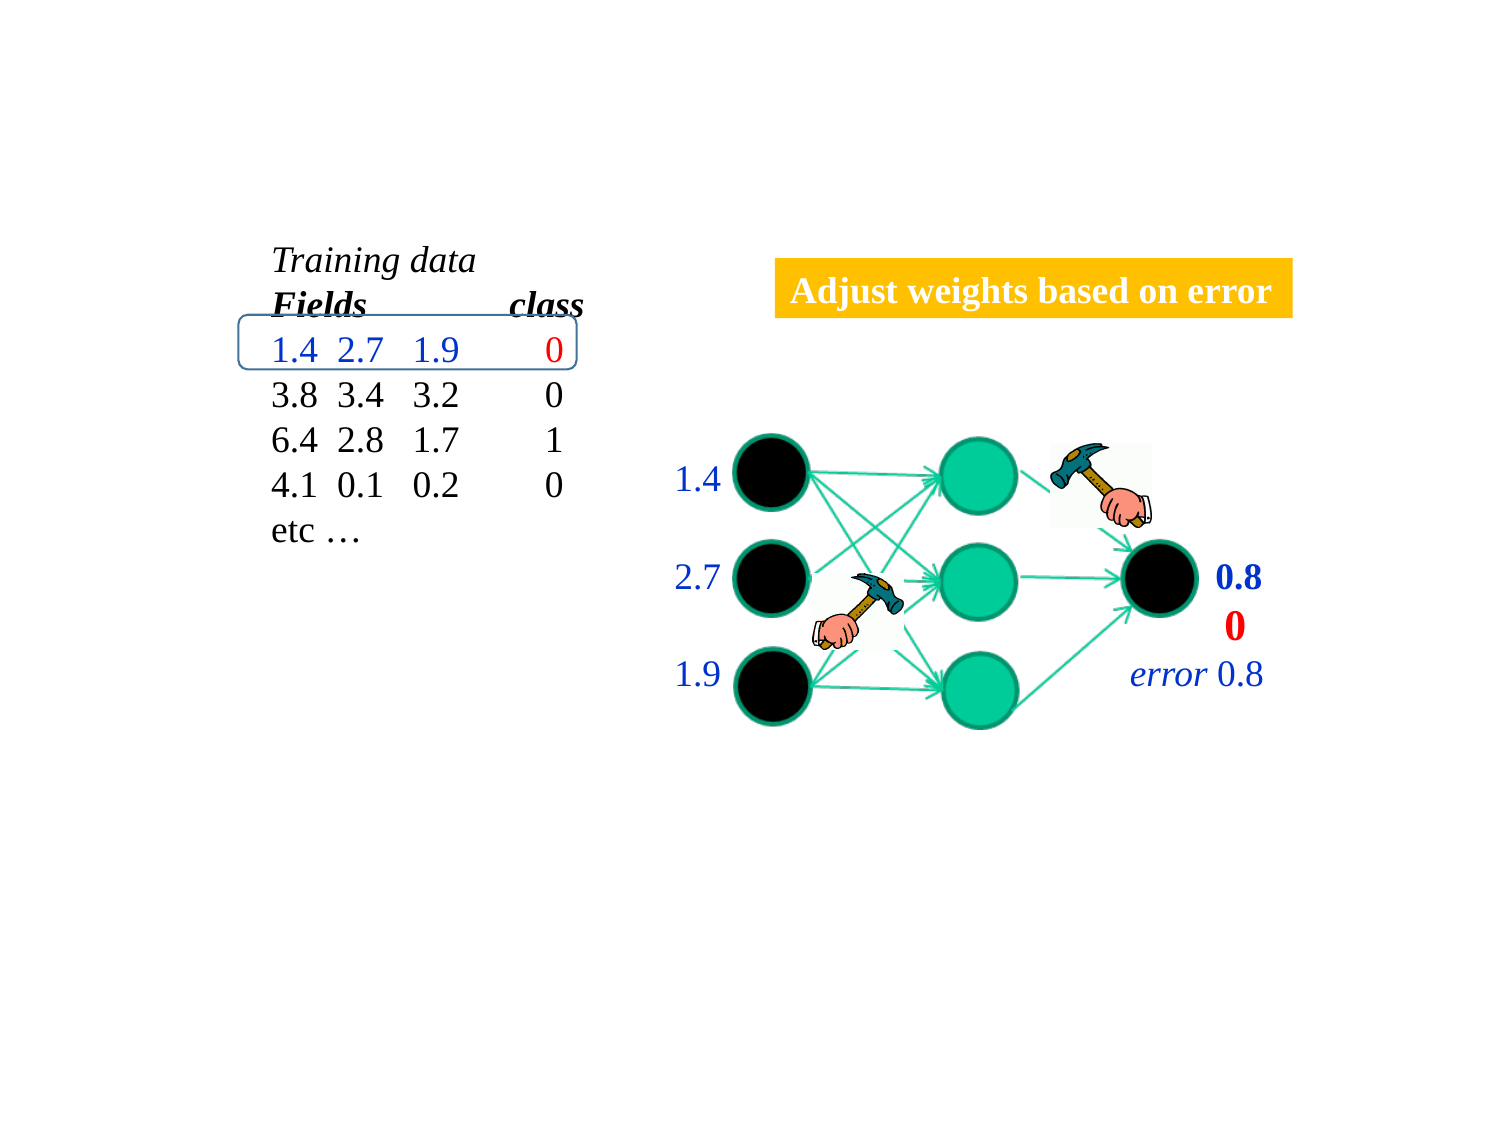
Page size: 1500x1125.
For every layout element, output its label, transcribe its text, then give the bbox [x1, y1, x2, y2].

text_box 1.4 2.7 0.8 0 1.9 error 0.8 [1204, 446, 1500, 702]
text_box 1.4 2.7 0.8 0 1.9 error 0.8 [659, 446, 726, 702]
text_box Adjust weights based on error [774, 258, 1293, 319]
text_box Training data Fields class 1.4 2.7 1.9 0 3.8 3.4 3.2 0 6.4 2.8 1.7 1 4.1 0.1 0.2 0 etc … [256, 227, 601, 558]
text_box [238, 314, 577, 370]
picture [731, 433, 1200, 730]
